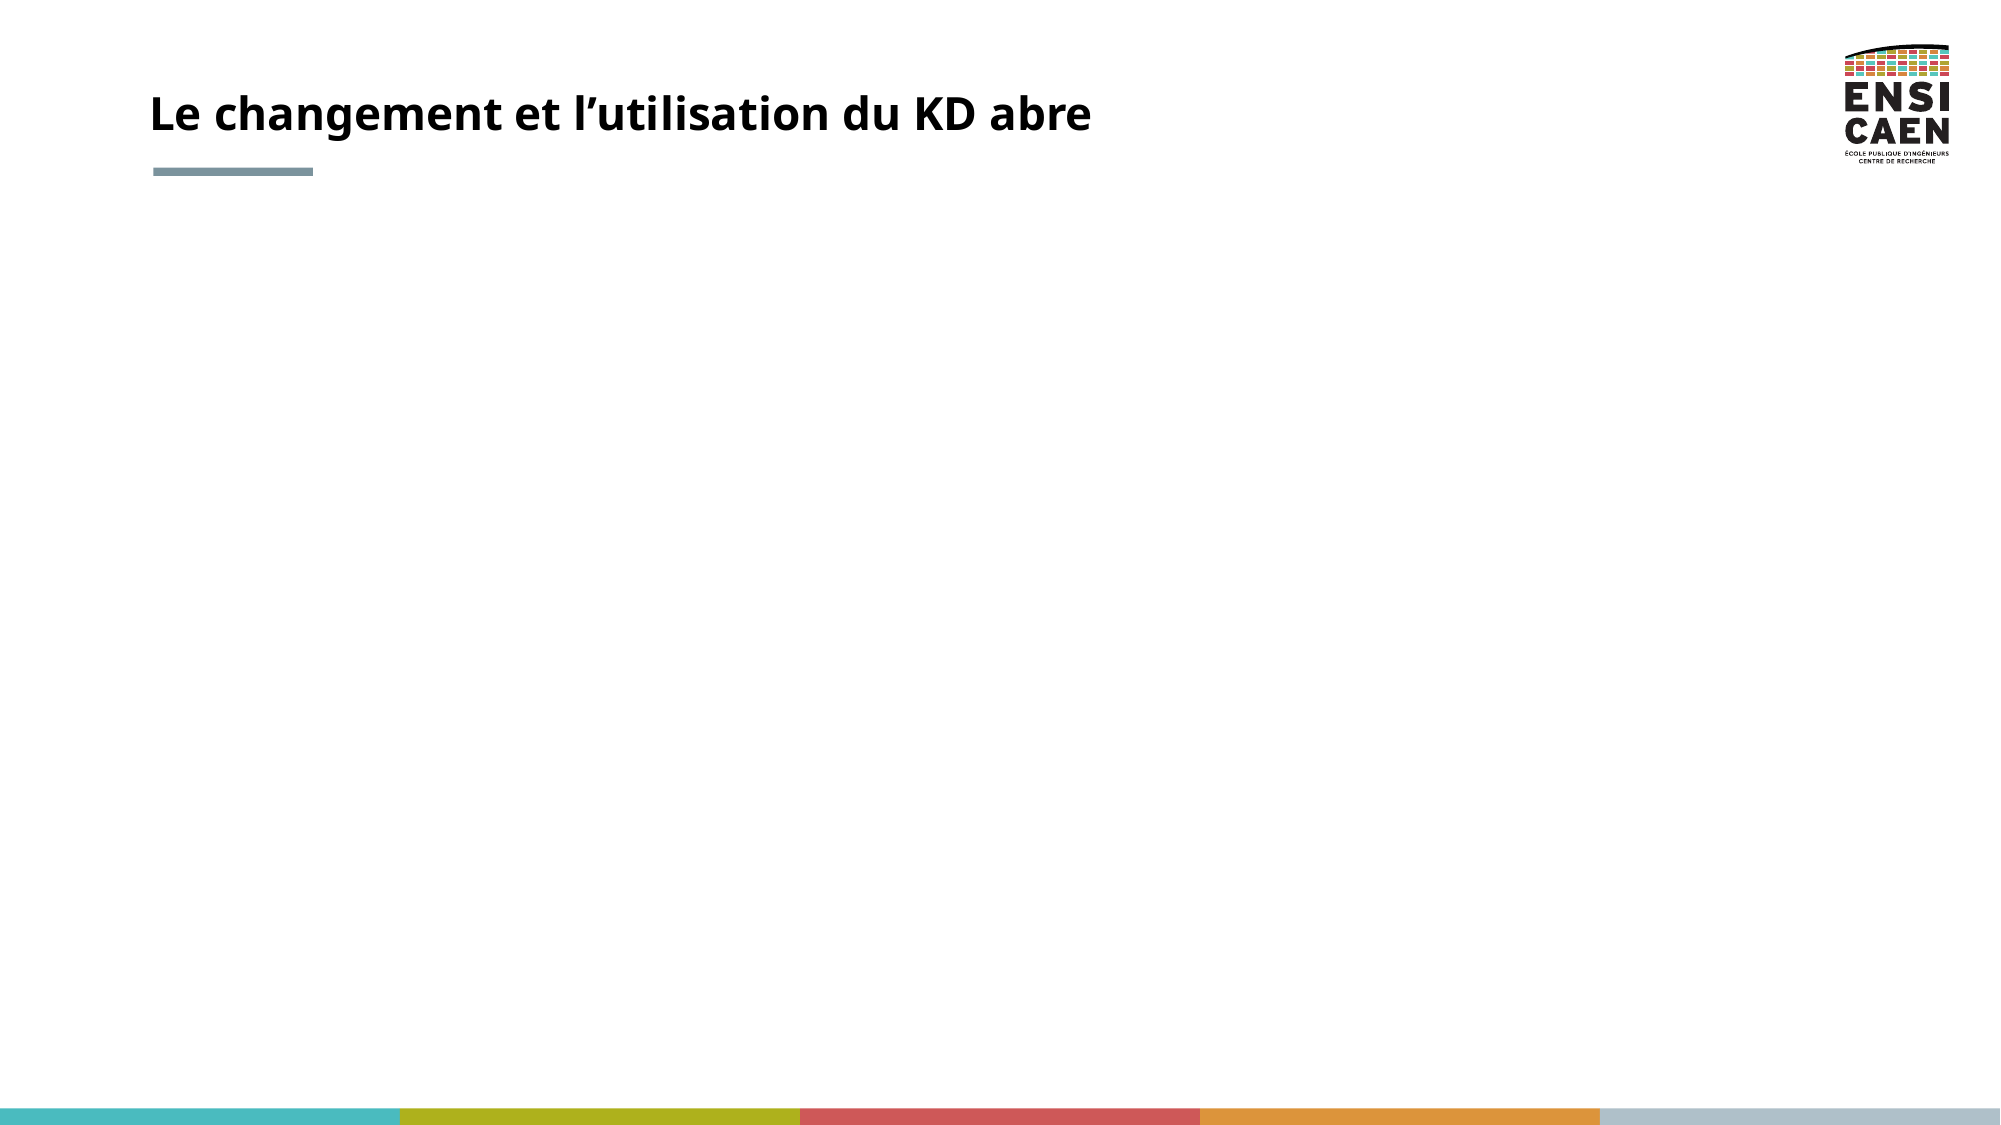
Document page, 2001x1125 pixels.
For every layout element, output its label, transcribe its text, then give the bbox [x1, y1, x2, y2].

list Le changement et l’utilisation du KD abre [134, 83, 1180, 148]
